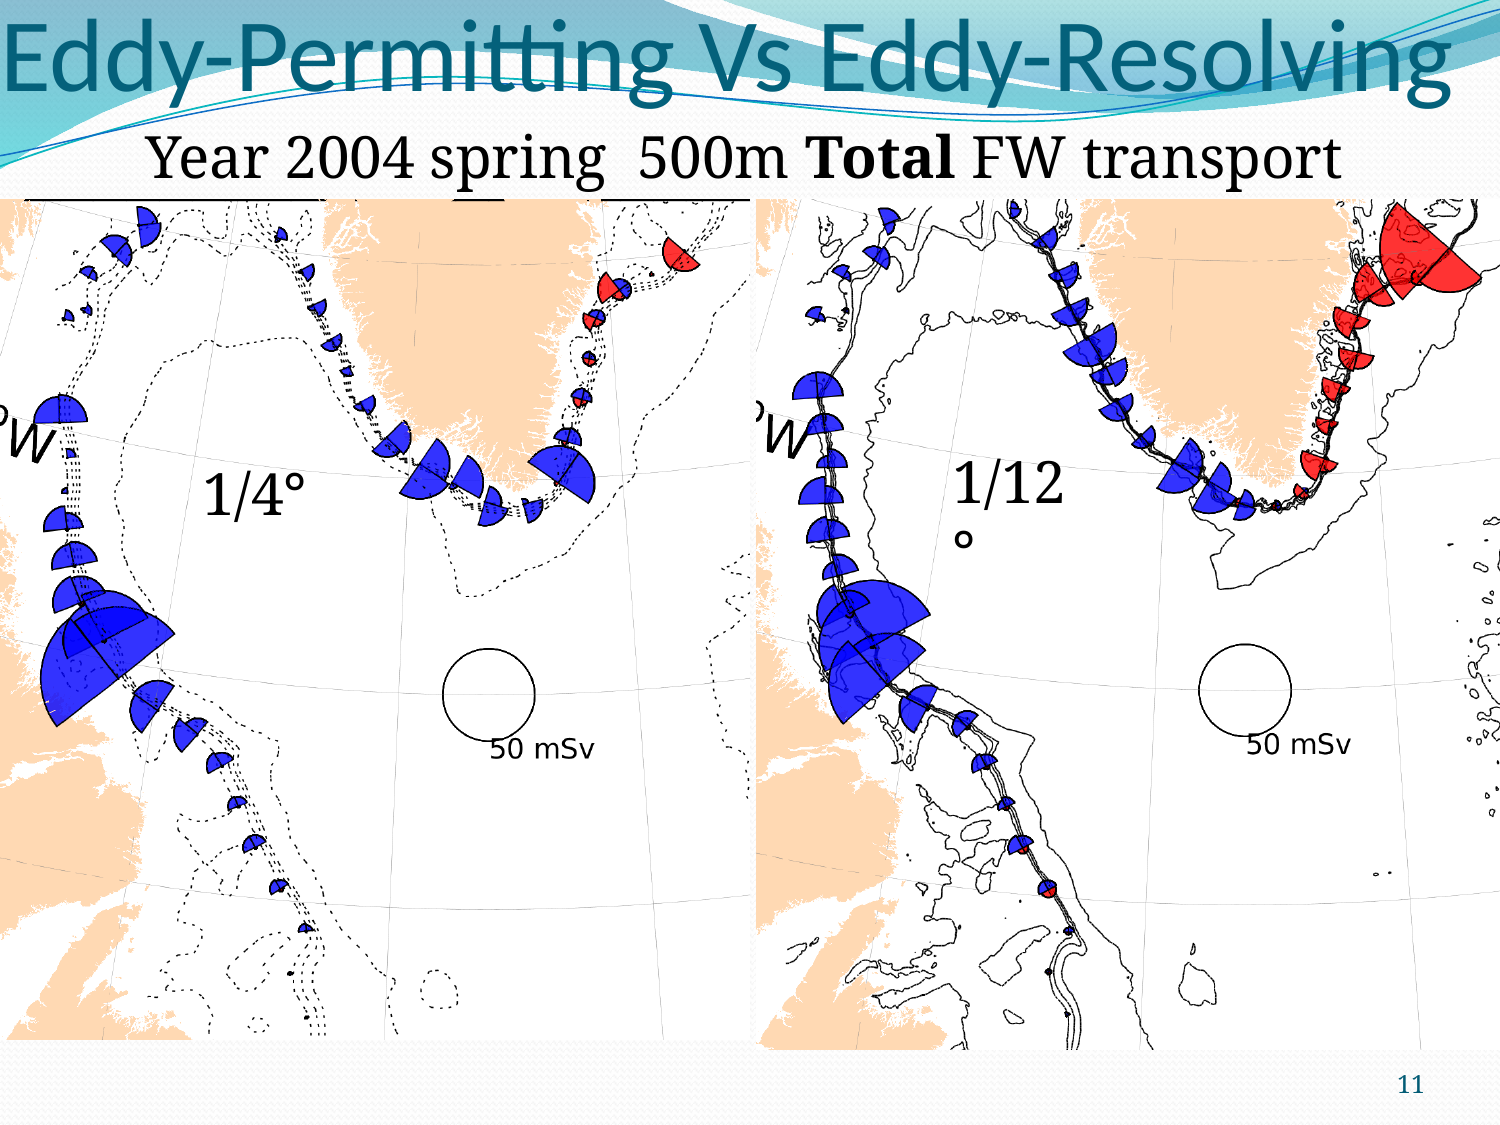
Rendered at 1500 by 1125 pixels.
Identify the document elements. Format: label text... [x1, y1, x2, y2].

picture [756, 199, 1500, 1051]
slide_number 11 [1299, 1064, 1425, 1103]
title Eddy-Permitting Vs Eddy-Resolving [0, 0, 1500, 113]
text_box Year 2004 spring 500m Total FW transport [131, 112, 1373, 198]
picture [0, 199, 751, 1040]
